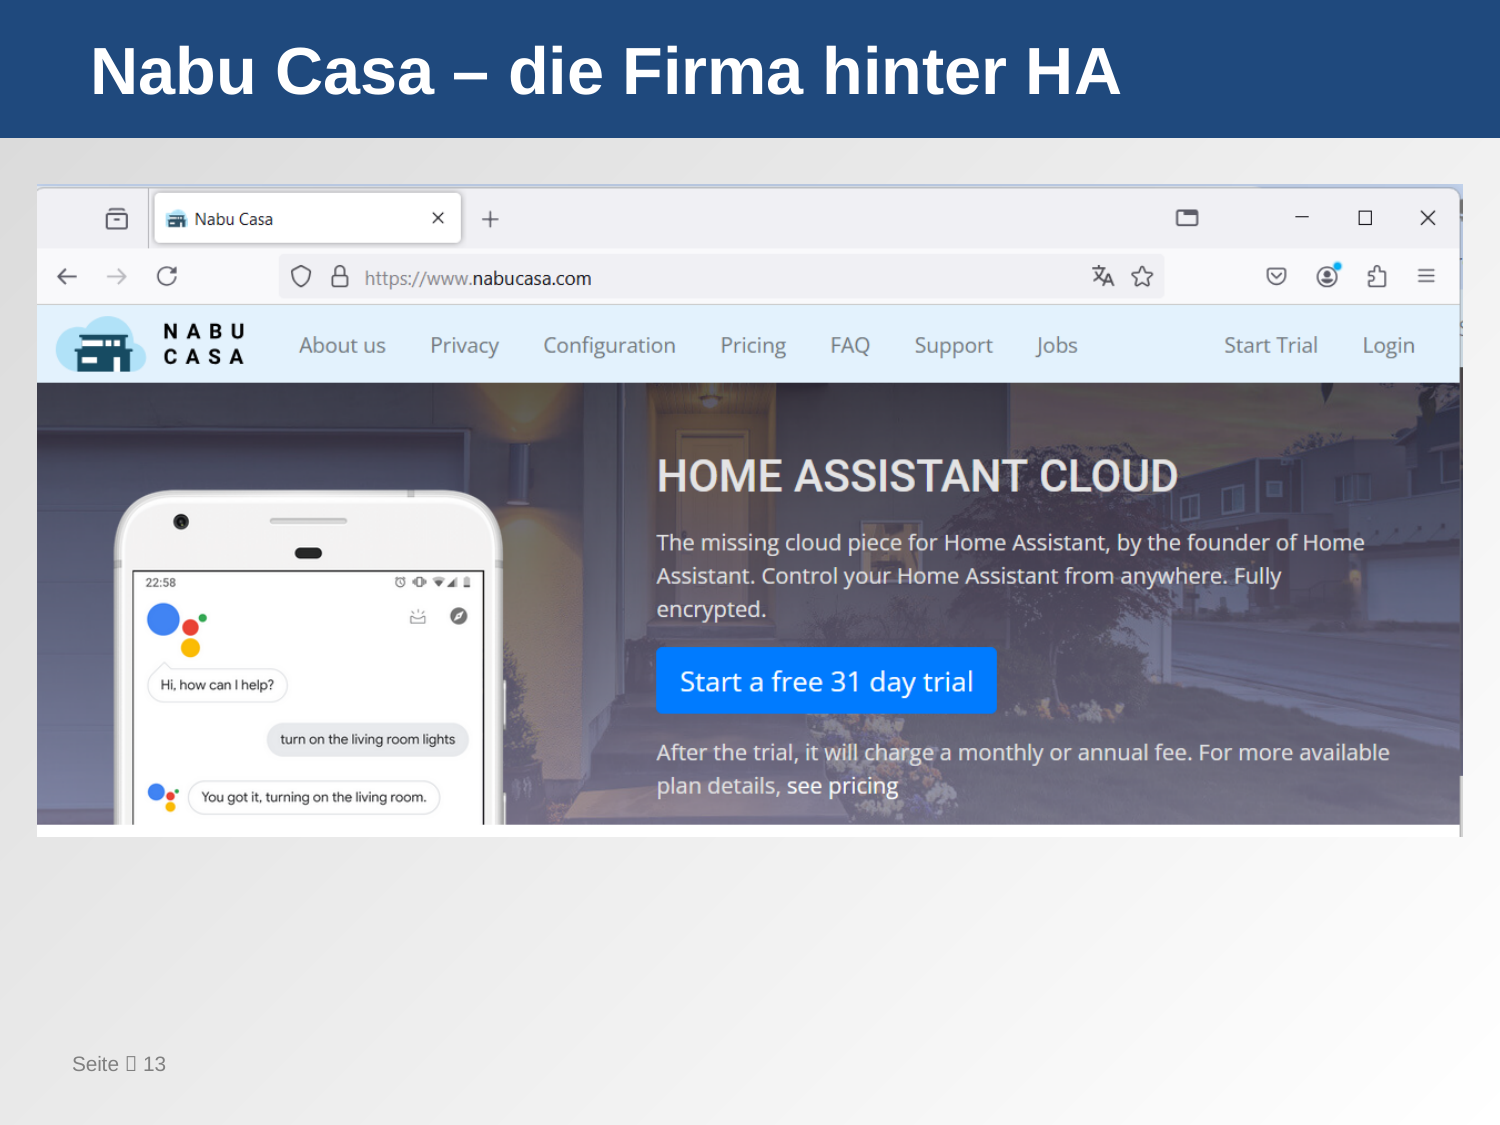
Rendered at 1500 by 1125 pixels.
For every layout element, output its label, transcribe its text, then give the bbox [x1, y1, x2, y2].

picture [37, 184, 1463, 837]
title Nabu Casa – die Firma hinter HA [75, 20, 1425, 182]
